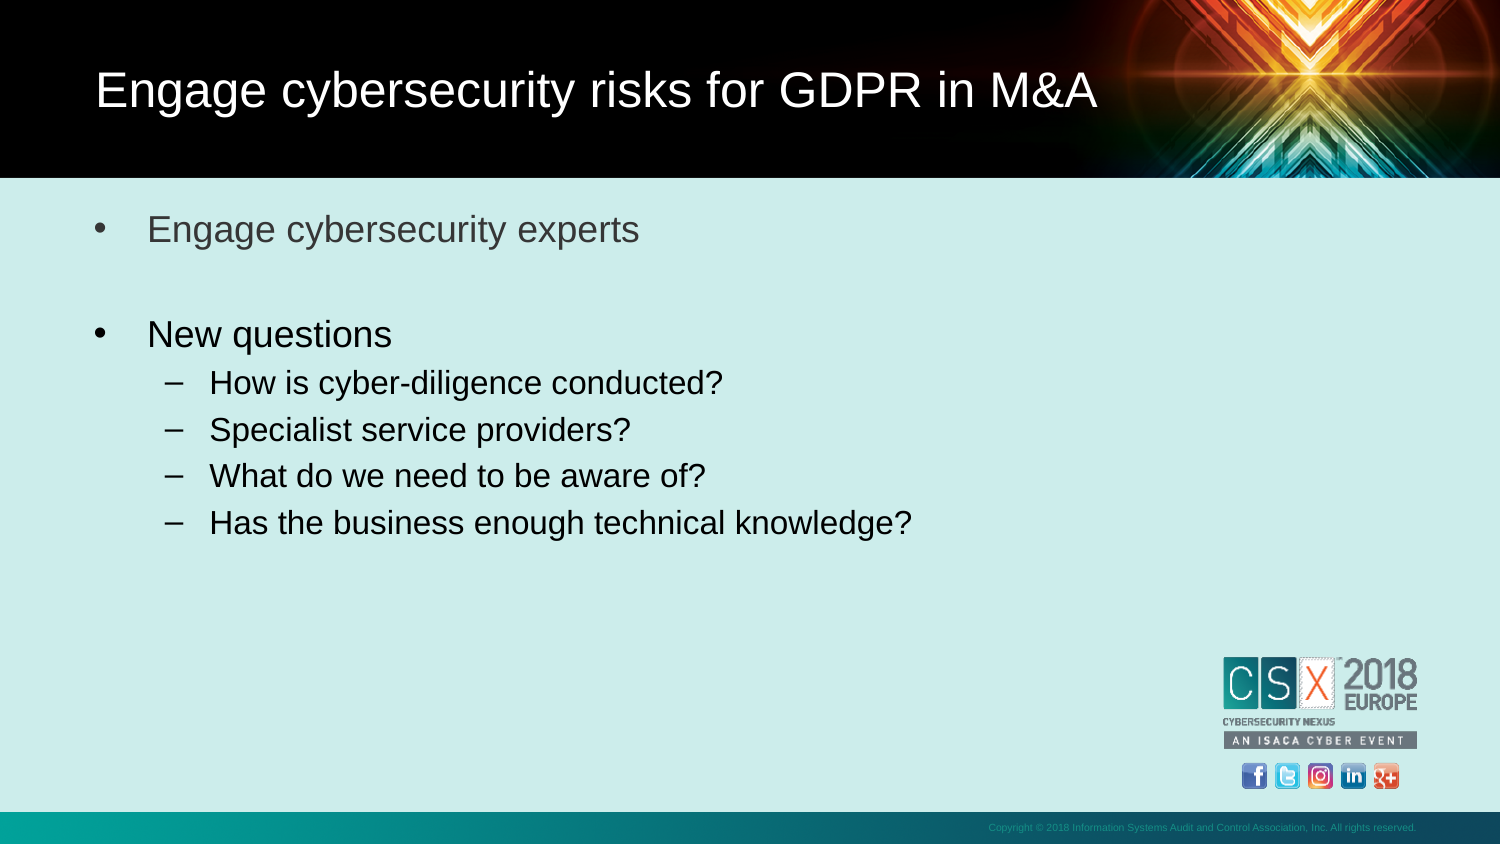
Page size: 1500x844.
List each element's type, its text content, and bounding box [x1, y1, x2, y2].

list Engage cybersecurity experts New questions How is cyber-diligence conducted? Specialist service providers? What do we need to be aware of? Has the business enough technical knowledge? [80, 198, 1218, 775]
picture [0, 0, 1500, 844]
list Engage cybersecurity risks for GDPR in M&A [80, 0, 1219, 176]
